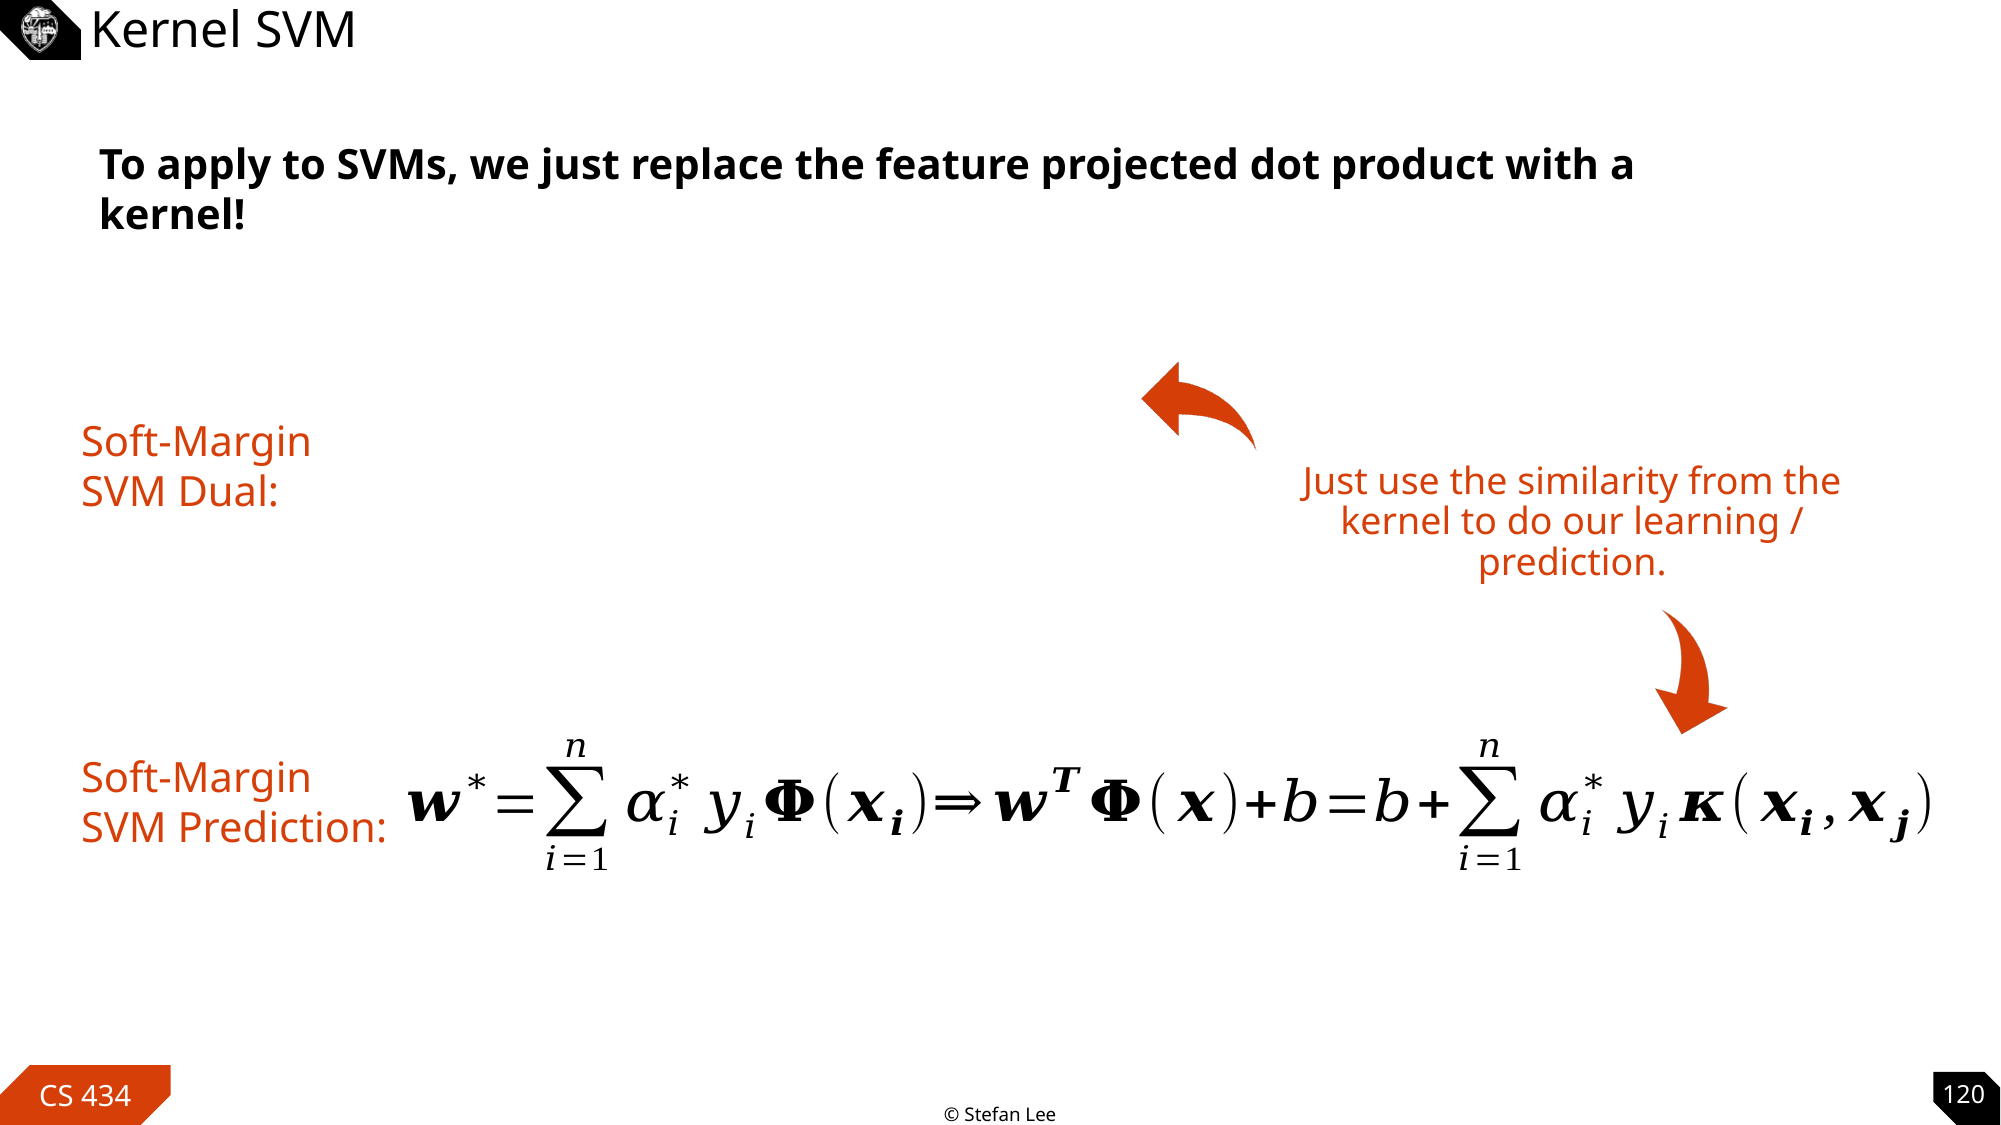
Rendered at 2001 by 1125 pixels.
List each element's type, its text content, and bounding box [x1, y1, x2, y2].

picture [1099, 315, 1309, 524]
text_box Soft-Margin SVM Dual: [66, 407, 407, 522]
title Kernel SVM [0, 1, 1699, 61]
text_box Soft-Margin SVM Prediction: [66, 743, 407, 859]
picture [1576, 567, 1779, 769]
text_box Just use the similarity from the kernel to do our learning / prediction. [1262, 454, 1883, 591]
text_box To apply to SVMs, we just replace the feature projected dot product with a kernel! [84, 130, 1783, 246]
slide_number 120 [1933, 1071, 1994, 1119]
